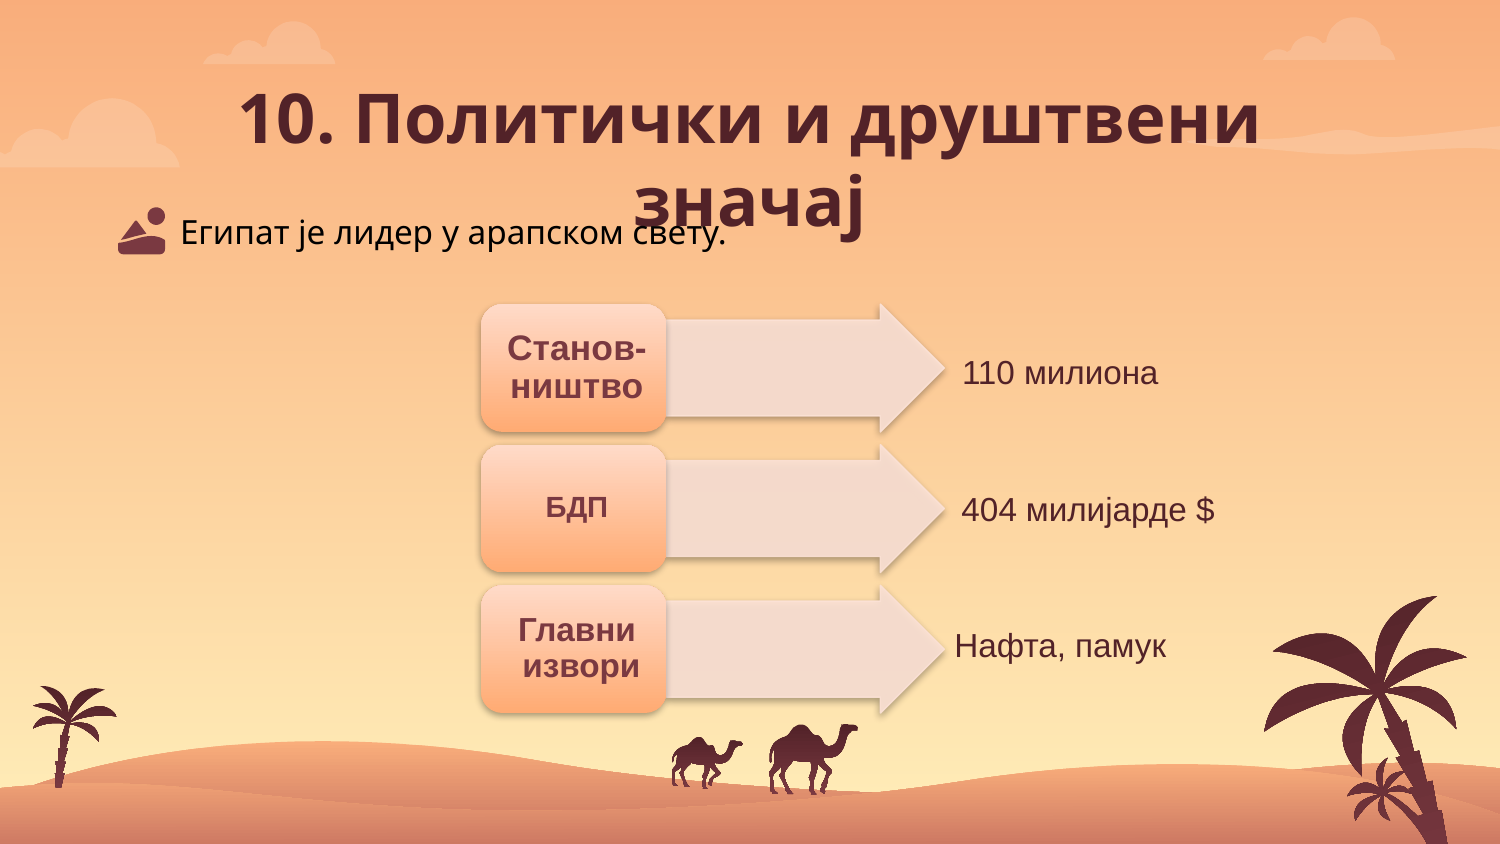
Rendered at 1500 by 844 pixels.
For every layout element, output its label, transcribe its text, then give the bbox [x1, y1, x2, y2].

text_box 404 милијарде $ [949, 480, 1230, 536]
text_box Нафта, памук [949, 617, 1182, 673]
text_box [480, 303, 945, 714]
text_box 110 милиона [949, 344, 1174, 400]
title 10. Политички и друштвени значај [118, 60, 1382, 150]
subtitle Египат је лидер у арапском свету. [165, 200, 1298, 262]
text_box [117, 207, 166, 255]
